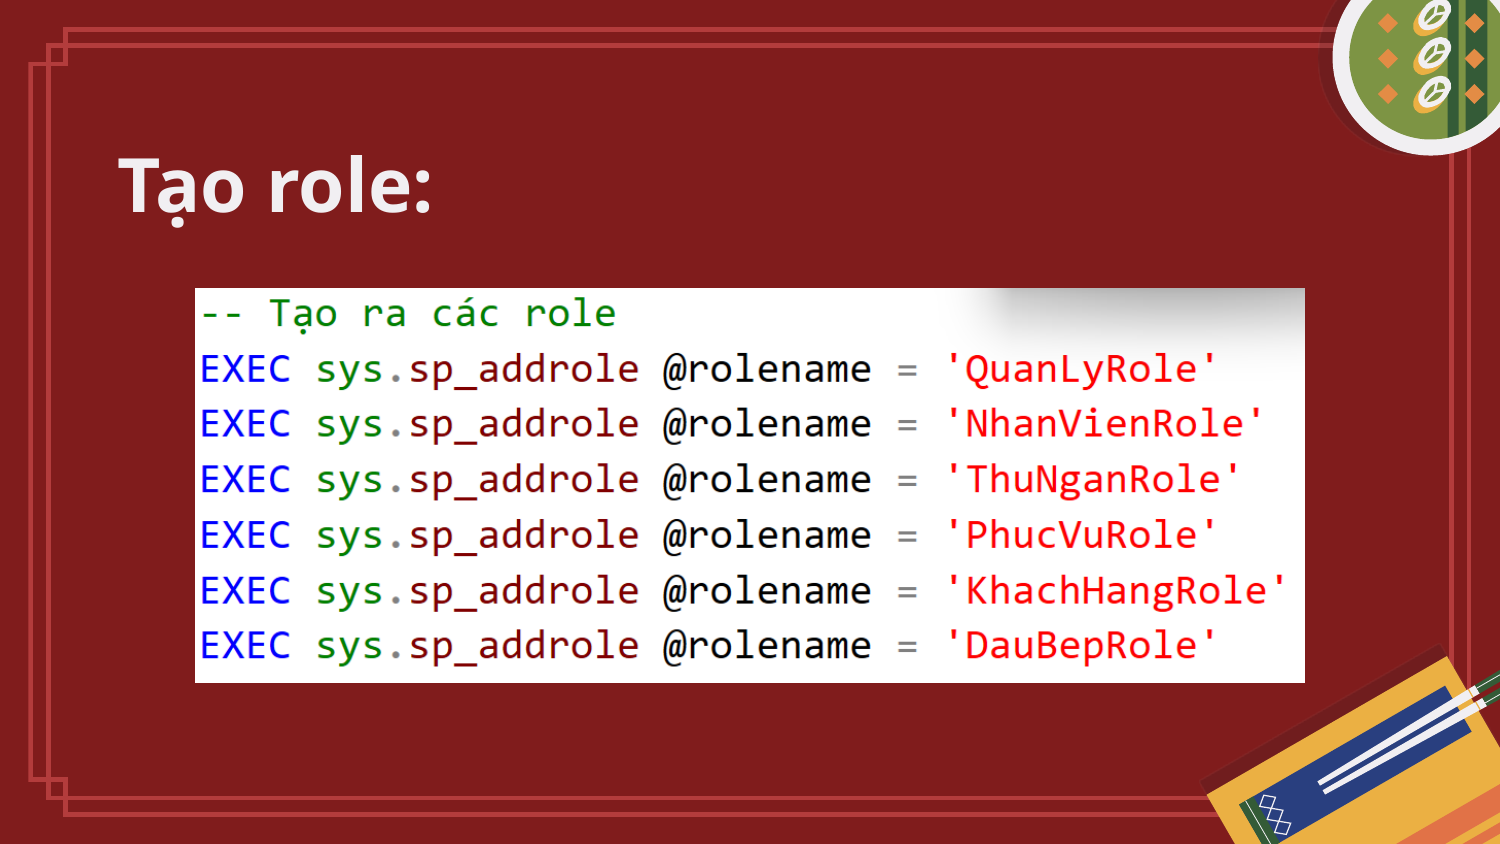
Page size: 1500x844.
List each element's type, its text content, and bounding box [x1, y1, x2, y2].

picture [195, 288, 1305, 683]
title Tạo role: [102, 123, 1185, 243]
